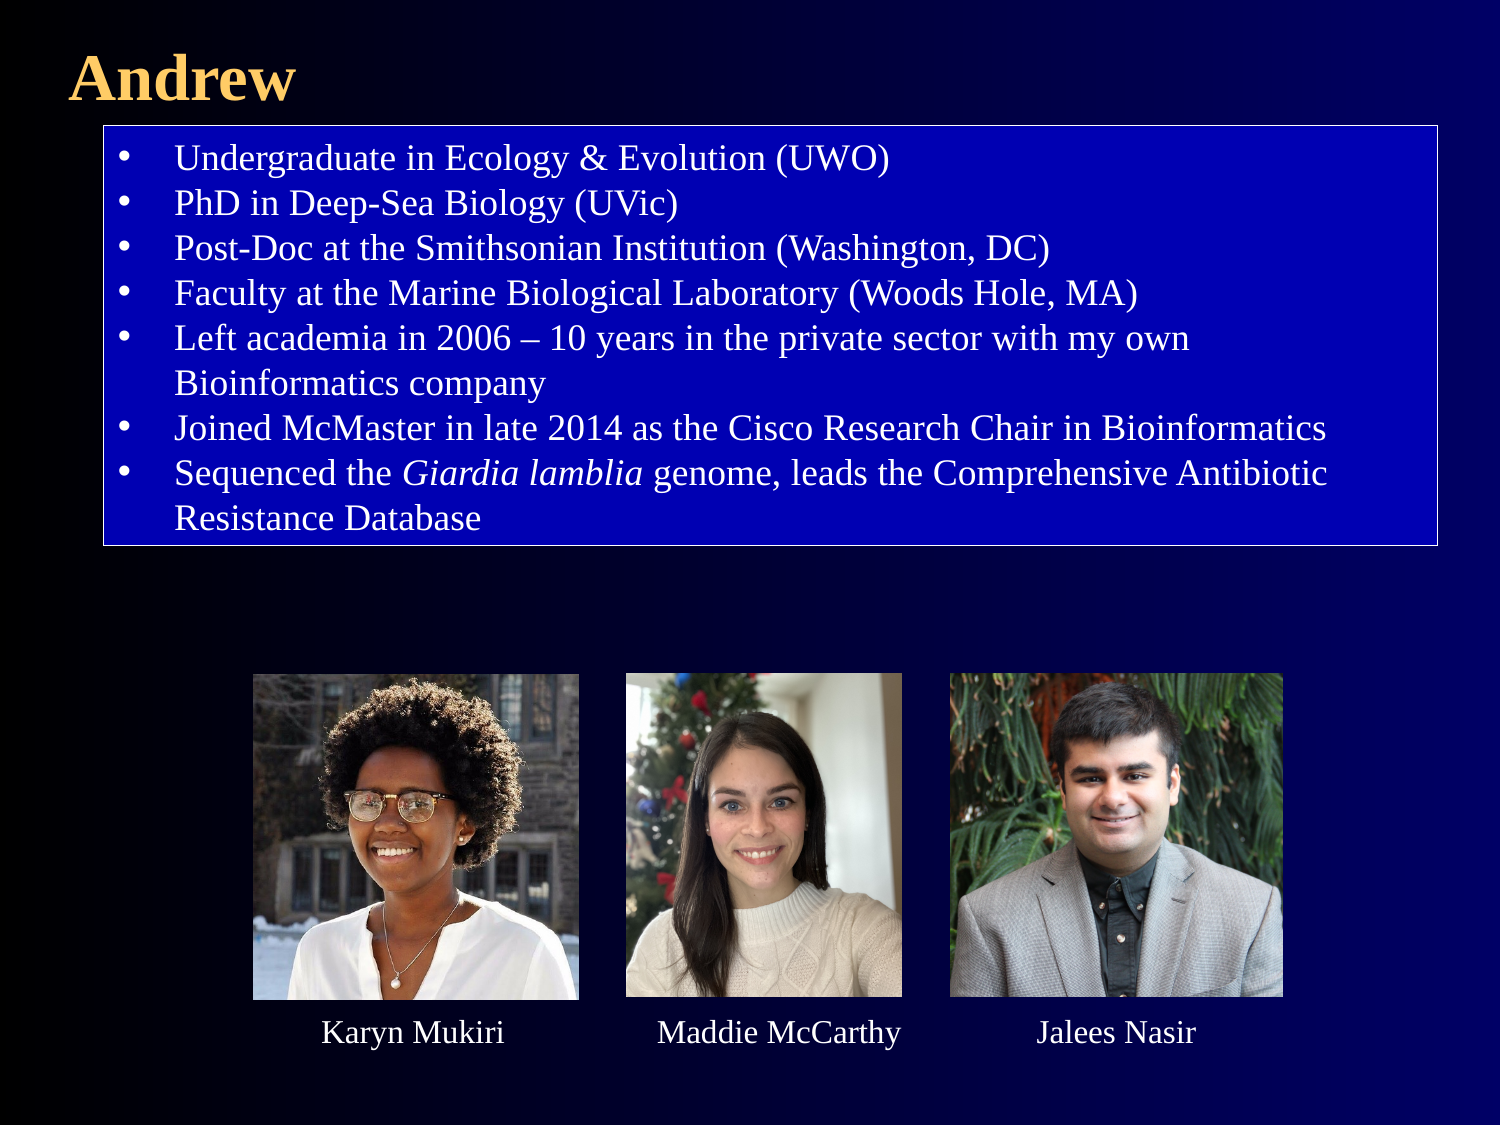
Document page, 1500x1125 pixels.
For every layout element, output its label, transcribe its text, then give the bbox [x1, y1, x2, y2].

picture [253, 674, 579, 1000]
text_box Karyn Mukiri [176, 1002, 650, 1058]
picture [626, 672, 903, 997]
text_box Jalees Nasir [880, 1002, 1353, 1058]
text_box Undergraduate in Ecology & Evolution (UWO) PhD in Deep-Sea Biology (UVic) Post-Doc at the Smithsonian Institution (Washington, DC) Faculty at the Marine Biological Laboratory (Woods Hole, MA) Left academia in 2006 – 10 years in the private sector with my own Bioinformatics company Joined McMaster in late 2014 as the Cisco Research Chair in Bioinformatics Sequenced the Giardia lamblia genome, leads the Comprehensive Antibiotic Resistance Database [103, 125, 1438, 546]
picture [950, 672, 1283, 997]
title Andrew [52, 0, 1459, 201]
text_box Maddie McCarthy [650, 1005, 880, 1058]
